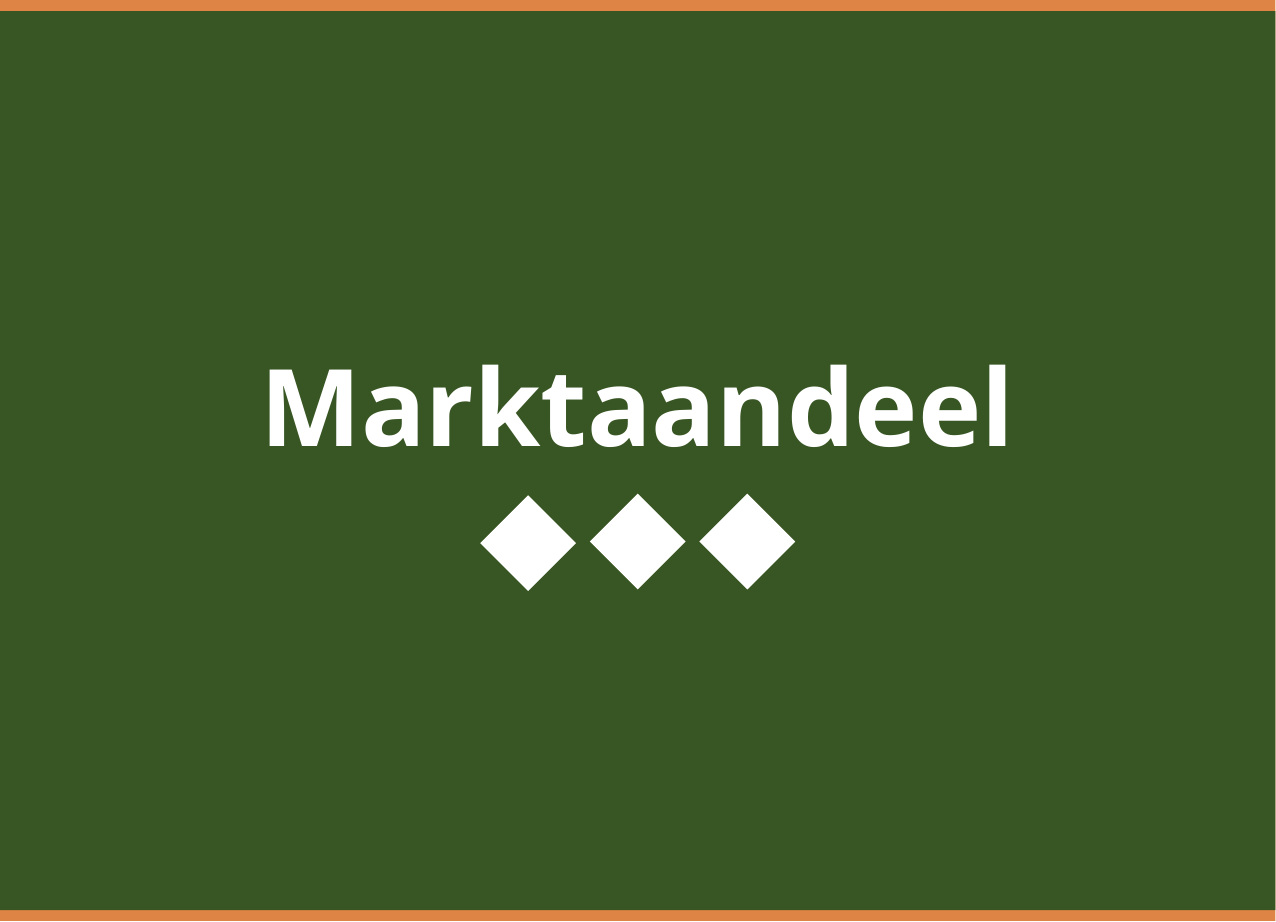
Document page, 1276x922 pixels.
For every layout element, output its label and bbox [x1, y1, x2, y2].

text_box [148, 331, 1127, 590]
text_box [0, 10, 1276, 911]
